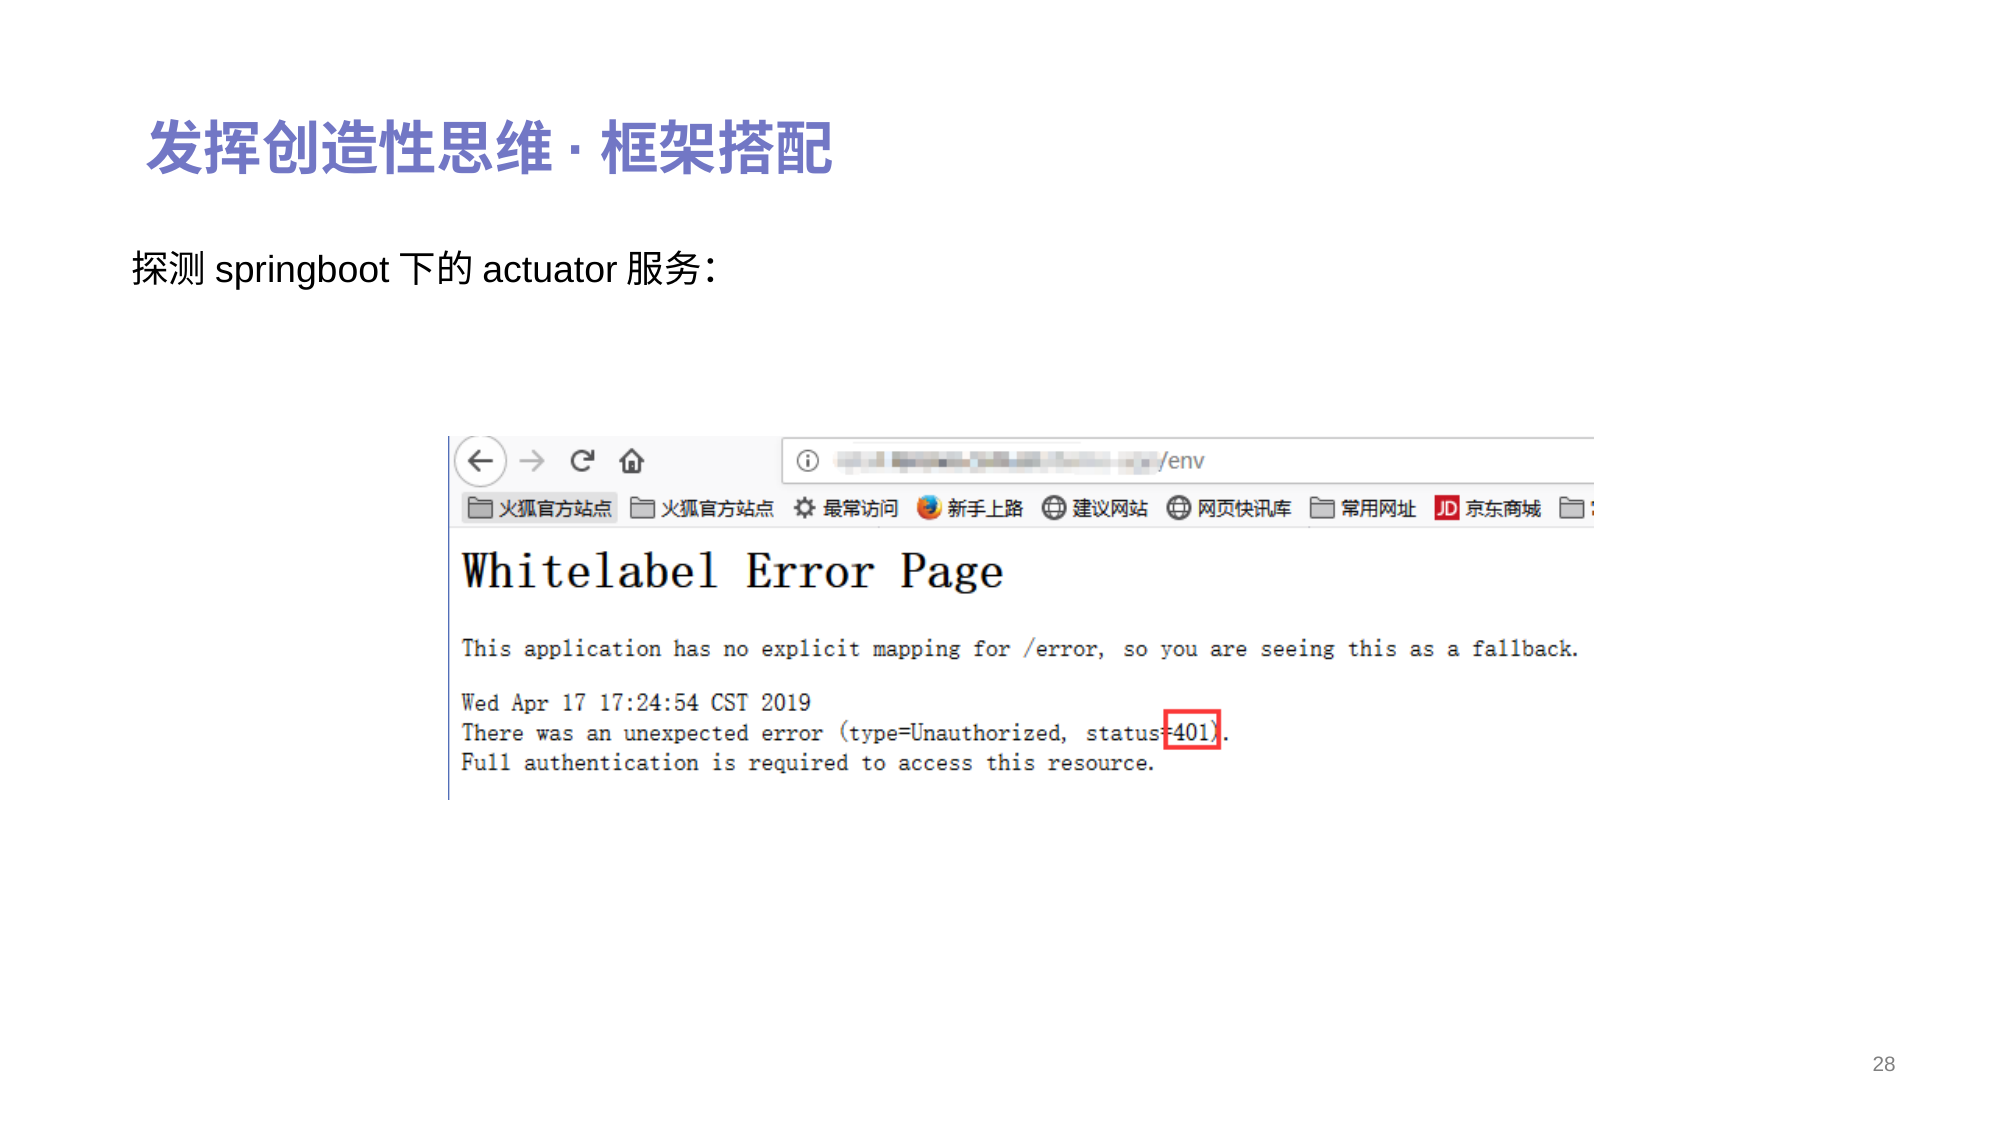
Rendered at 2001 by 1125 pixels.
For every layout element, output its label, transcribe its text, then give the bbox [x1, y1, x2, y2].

text_box 发挥创造性思维·框架搭配 [130, 20, 1911, 190]
text_box 探测springboot下的actuator服务： [116, 237, 754, 297]
picture [447, 436, 1594, 800]
text_box 28 [1433, 1046, 1911, 1081]
